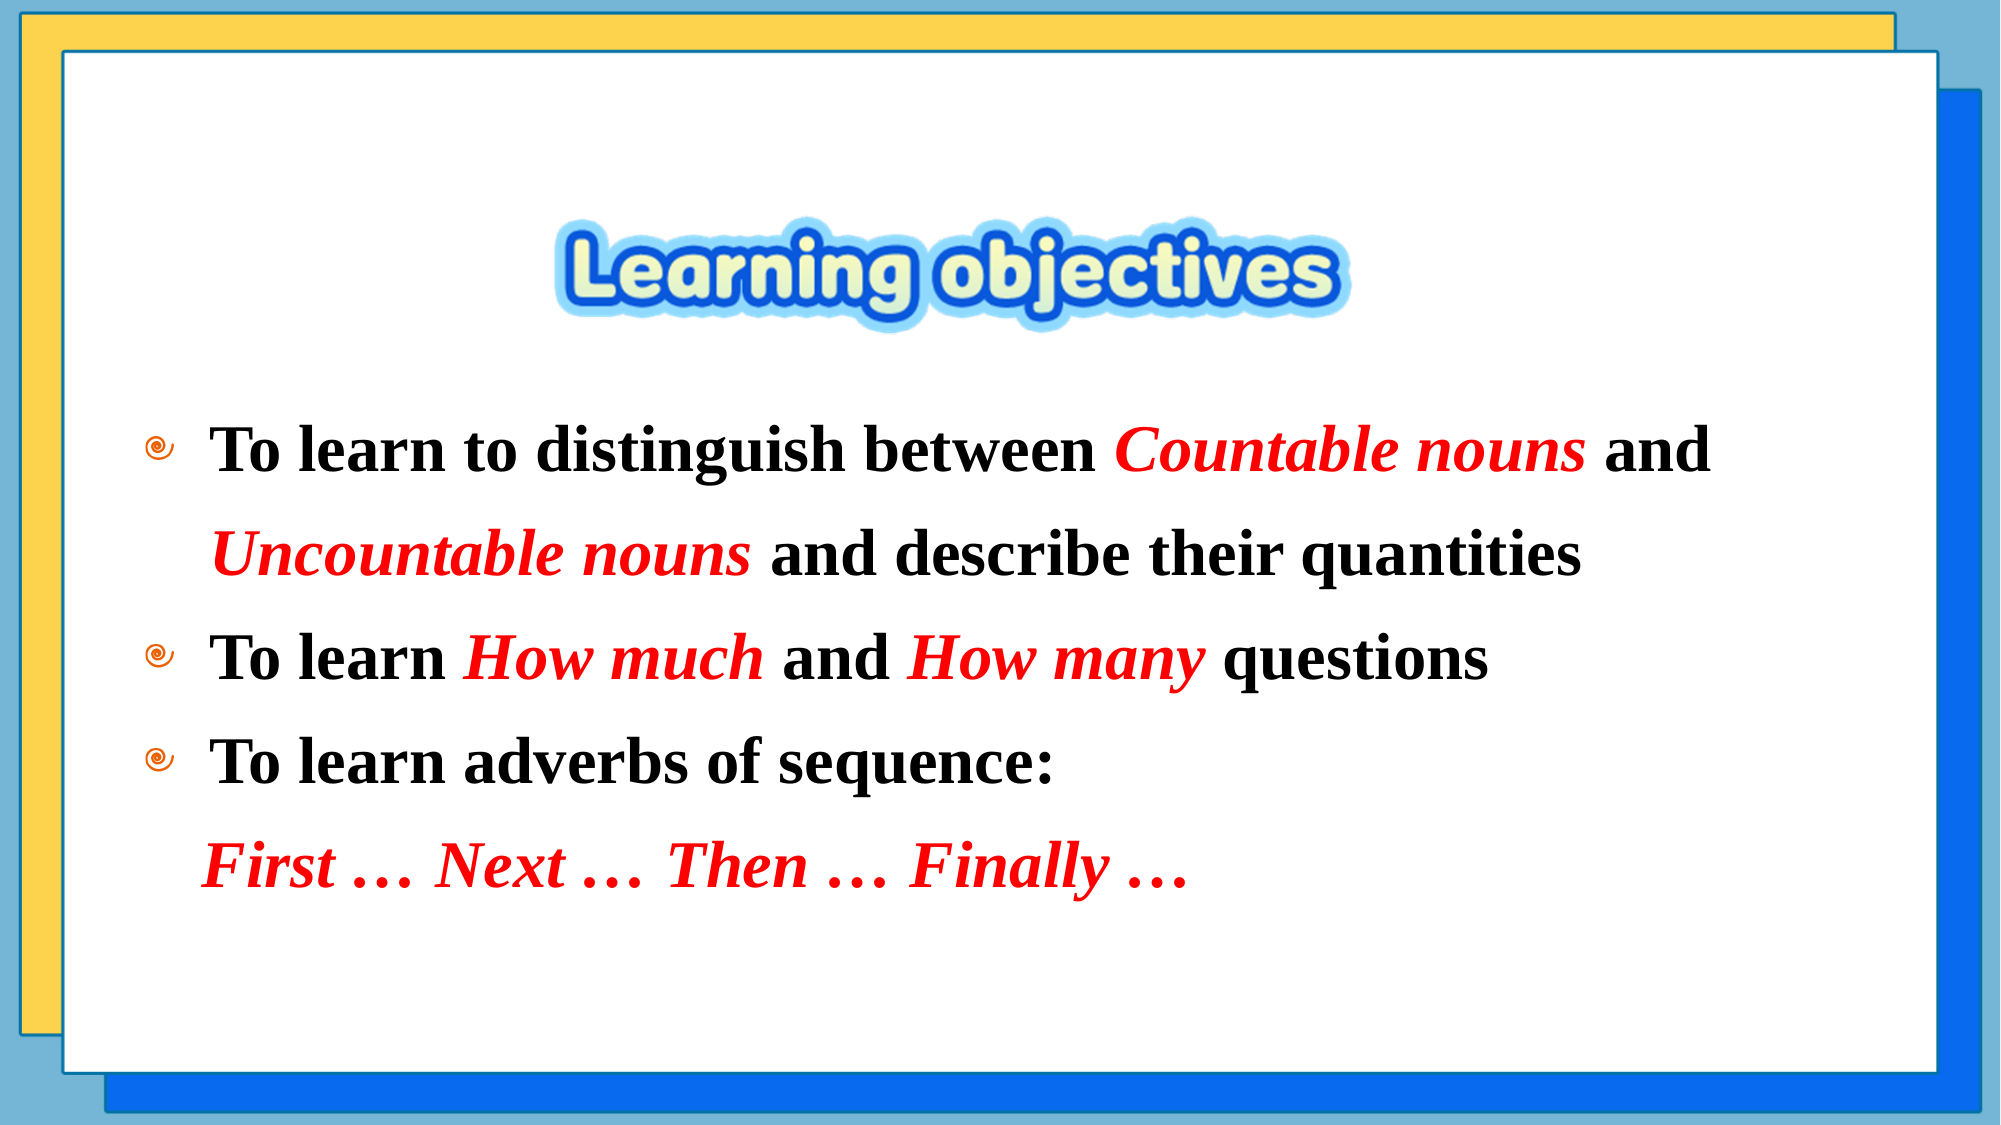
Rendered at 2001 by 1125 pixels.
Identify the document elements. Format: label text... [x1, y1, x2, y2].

picture [0, 0, 2001, 1125]
text_box To learn to distinguish between Countable nouns and Uncountable nouns and describe their quantities To learn How much and How many questions To learn adverbs of sequence: First … Next … Then … Finally … [120, 373, 1857, 908]
